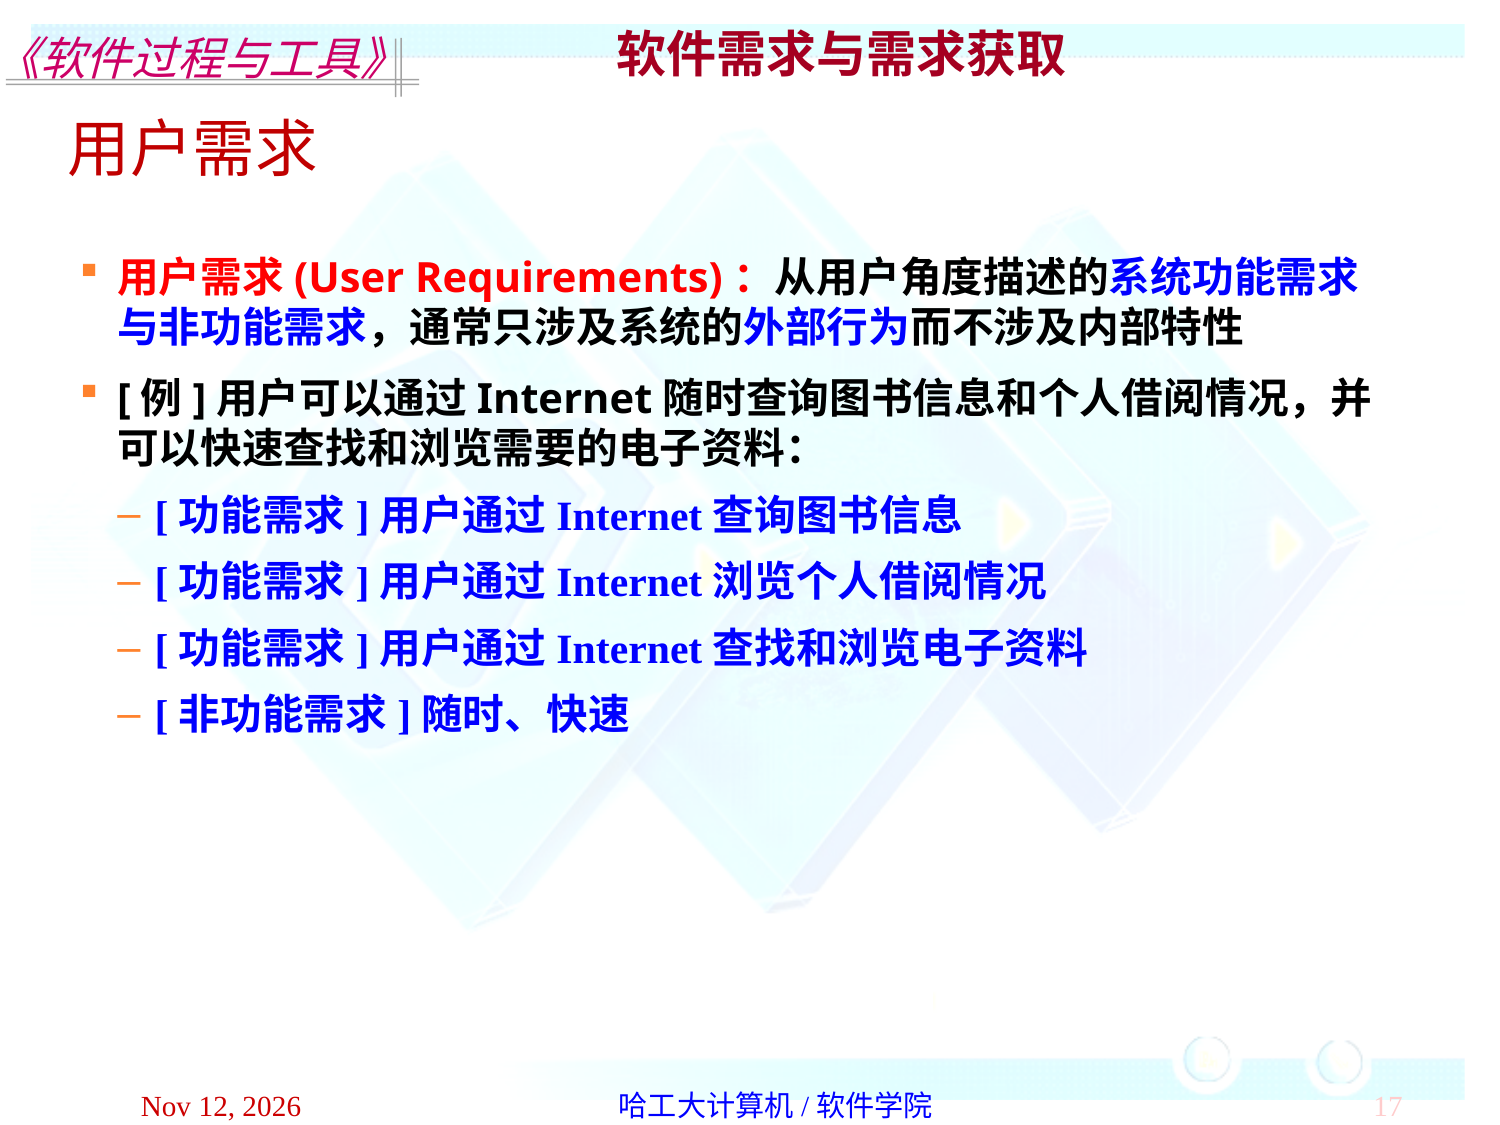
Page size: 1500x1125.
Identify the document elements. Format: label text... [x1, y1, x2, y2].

text_box 软件需求与需求获取 [389, 15, 1294, 90]
text_box 用户需求(User Requirements)：从用户角度描述的系统功能需求与非功能需求，通常只涉及系统的外部行为而不涉及内部特性 [例]用户可以通过Internet随时查询图书信息和个人借阅情况，并可以快速查找和浏览需要的电子资料： [功能需求]用户通过Internet查询图书信息 [功能需求]用户通过Internet浏览个人借阅情况 [功能需求]用户通过Internet查找和浏览电子资料 [非功能需求]随时、快速 [64, 243, 1412, 1083]
text_box 用户需求 [53, 101, 1447, 209]
